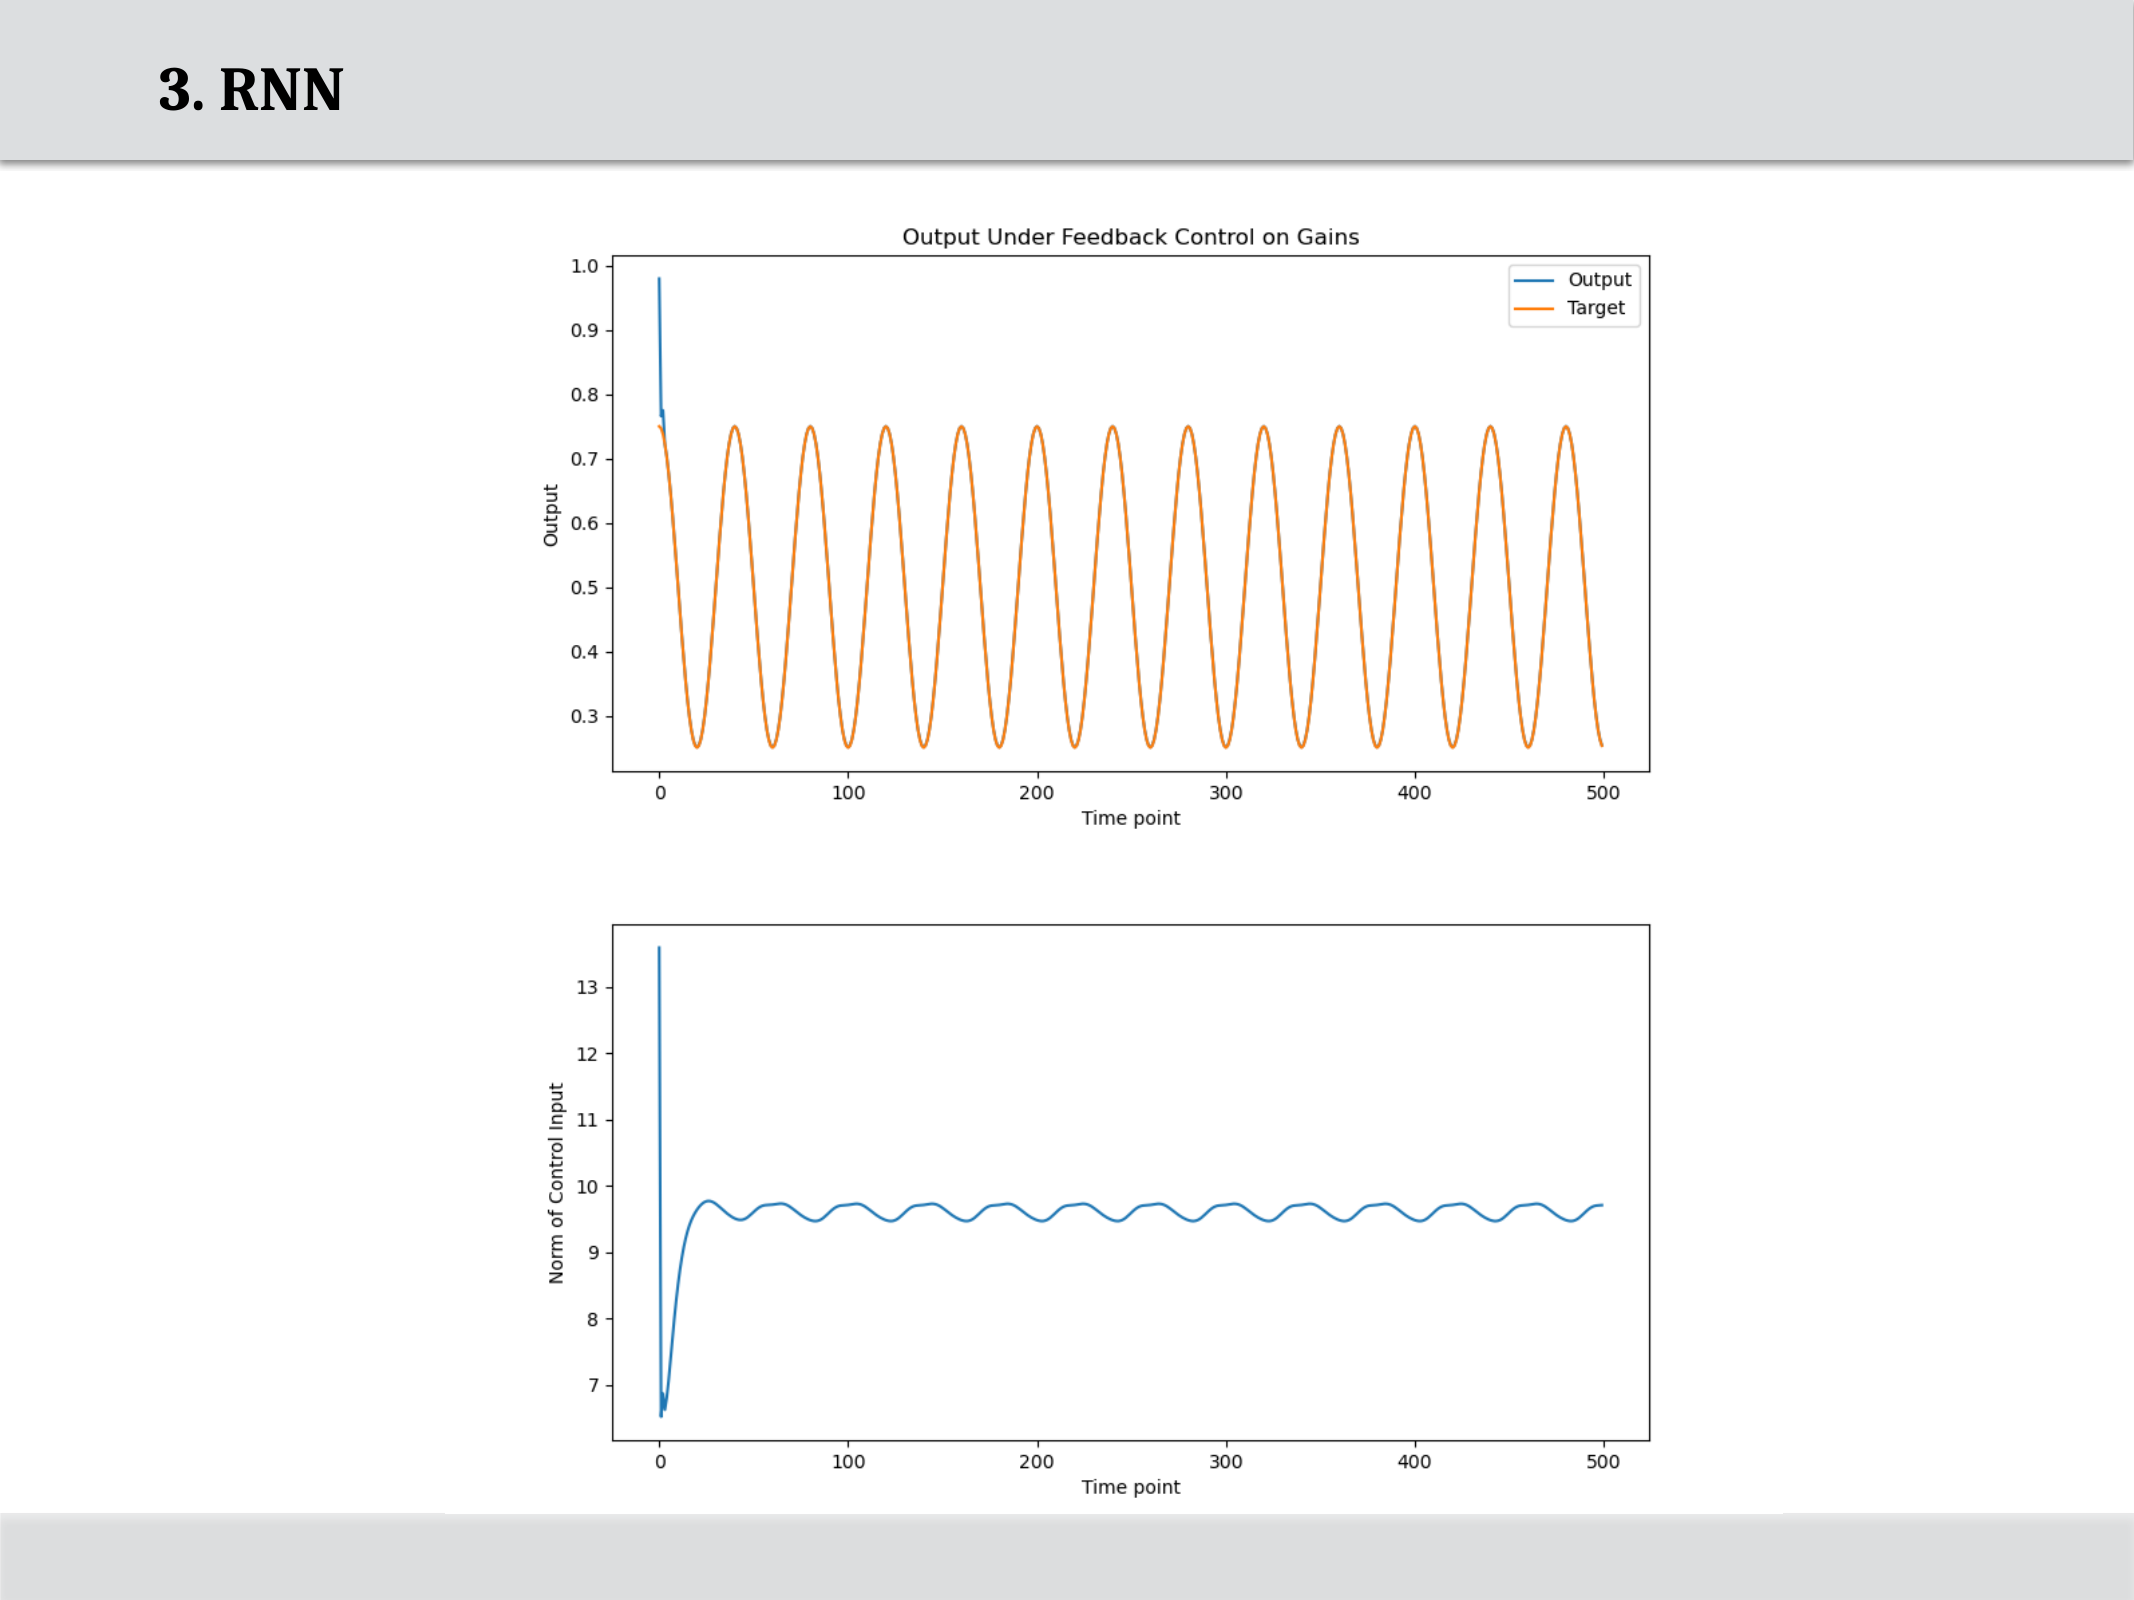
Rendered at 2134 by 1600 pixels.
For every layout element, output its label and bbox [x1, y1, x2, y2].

picture [445, 175, 1783, 1514]
text_box [0, 0, 2134, 1600]
